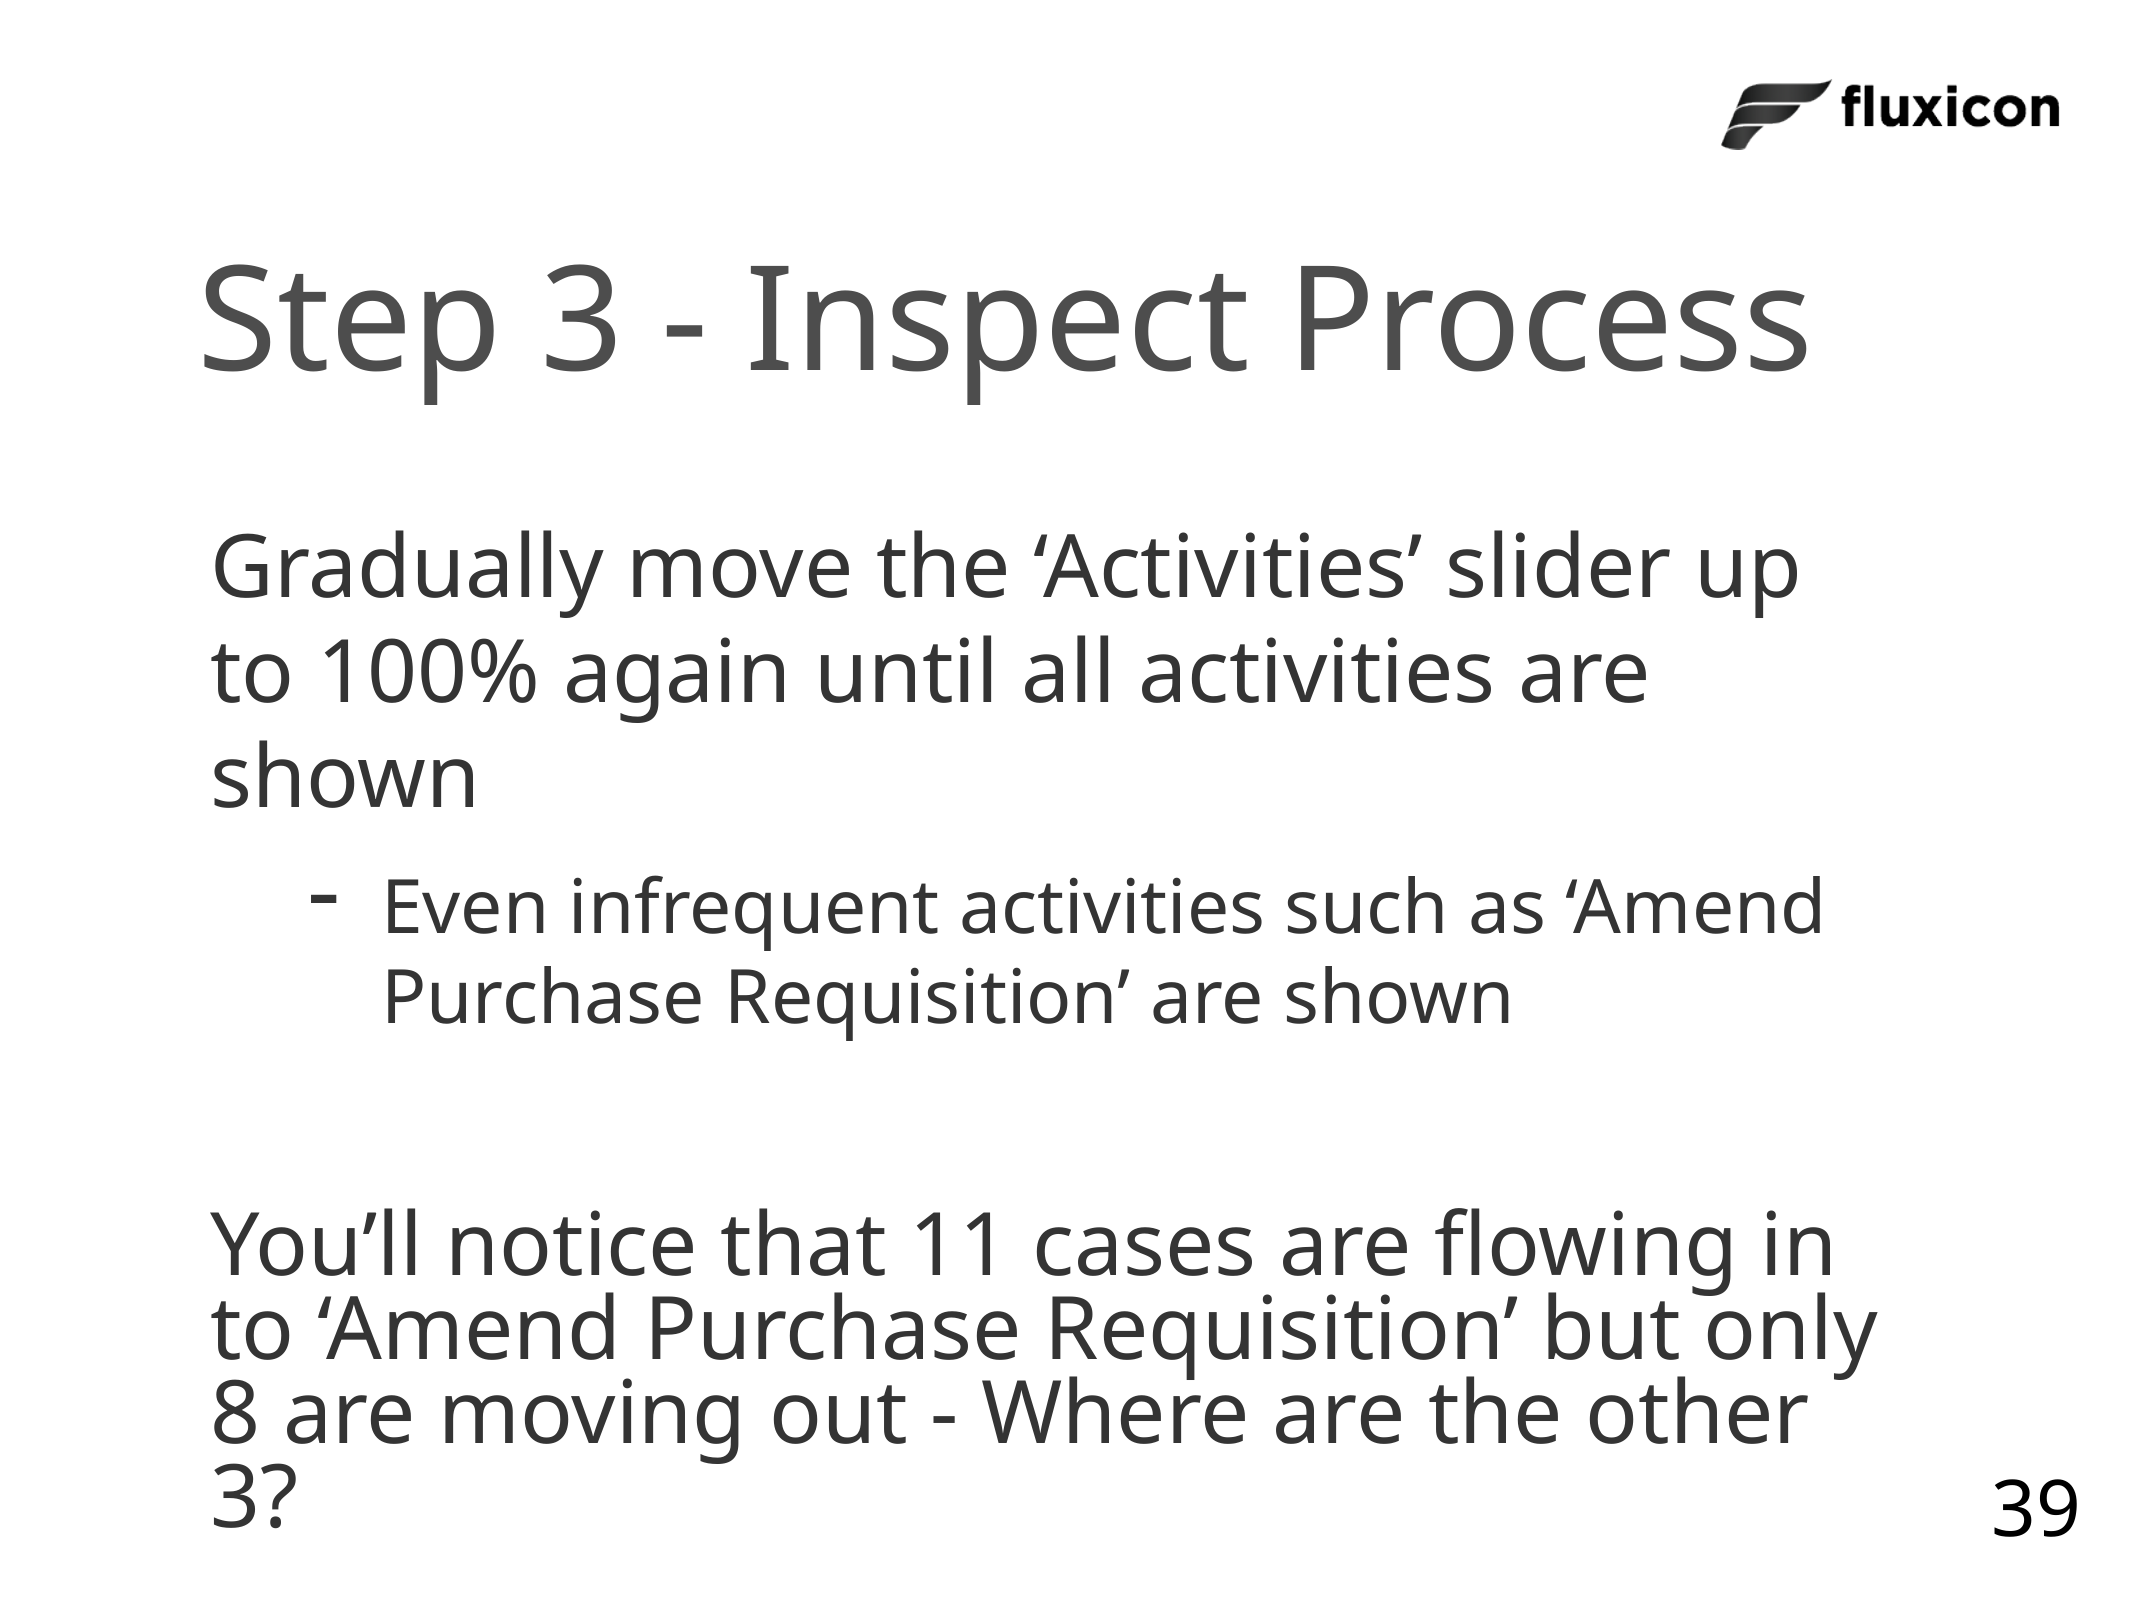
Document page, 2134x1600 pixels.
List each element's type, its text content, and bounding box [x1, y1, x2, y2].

list Gradually move the ‘Activities’ slider up to 100% again until all activities are shown Even infrequent activities such as ‘Amend Purchase Requisition’ are shown You’ll notice that 11 cases are flowing in to ‘Amend Purchase Requisition’ but only 8 are moving out - Where are the other 3? [162, 504, 1894, 1380]
text_box 39 [1976, 1450, 2105, 1573]
picture [1721, 78, 2063, 150]
text_box Step 3 - Inspect Process [197, 208, 1930, 417]
